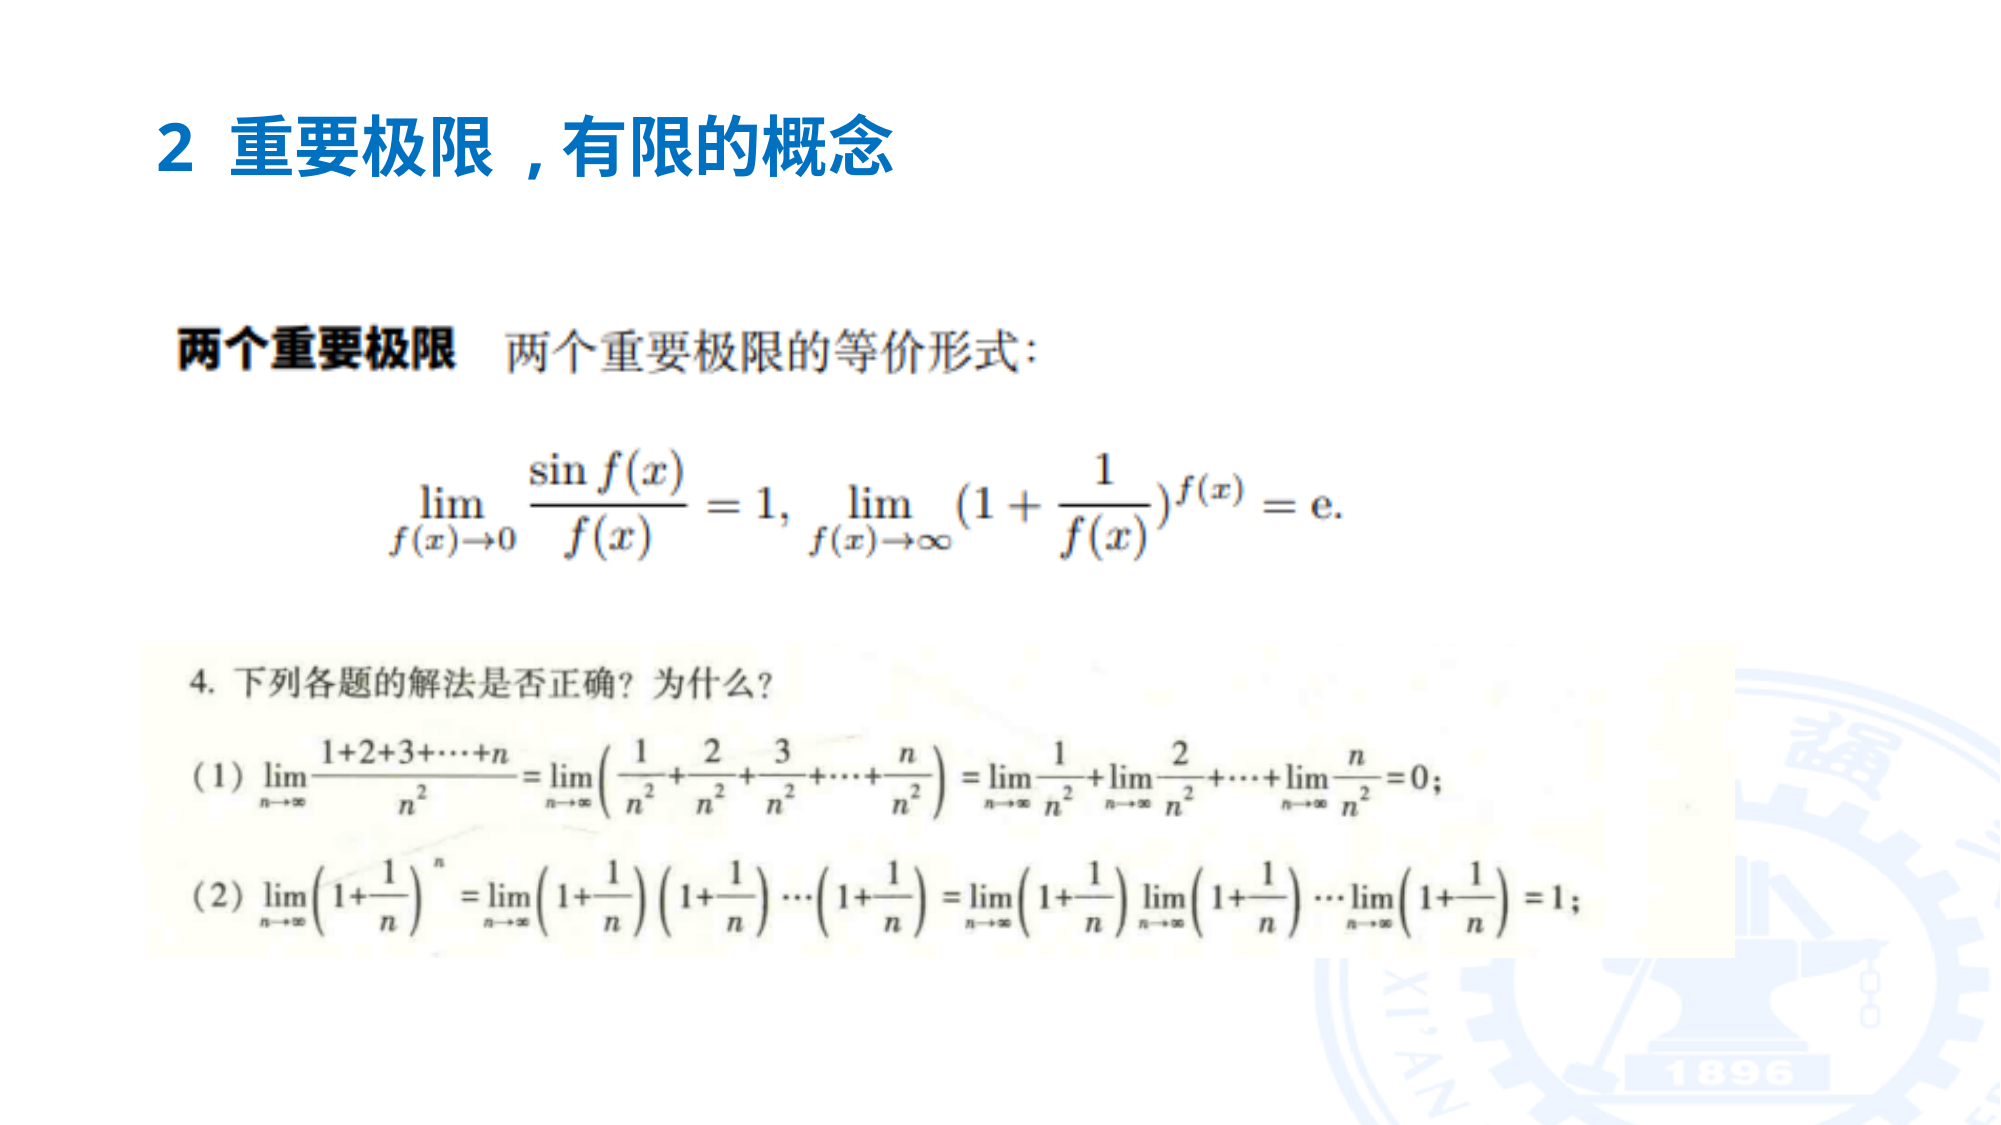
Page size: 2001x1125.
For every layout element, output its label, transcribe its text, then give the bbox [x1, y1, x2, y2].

picture [142, 290, 1612, 604]
text_box 2 重要极限 ,有限的概念 [142, 97, 1304, 192]
picture [142, 644, 1735, 958]
